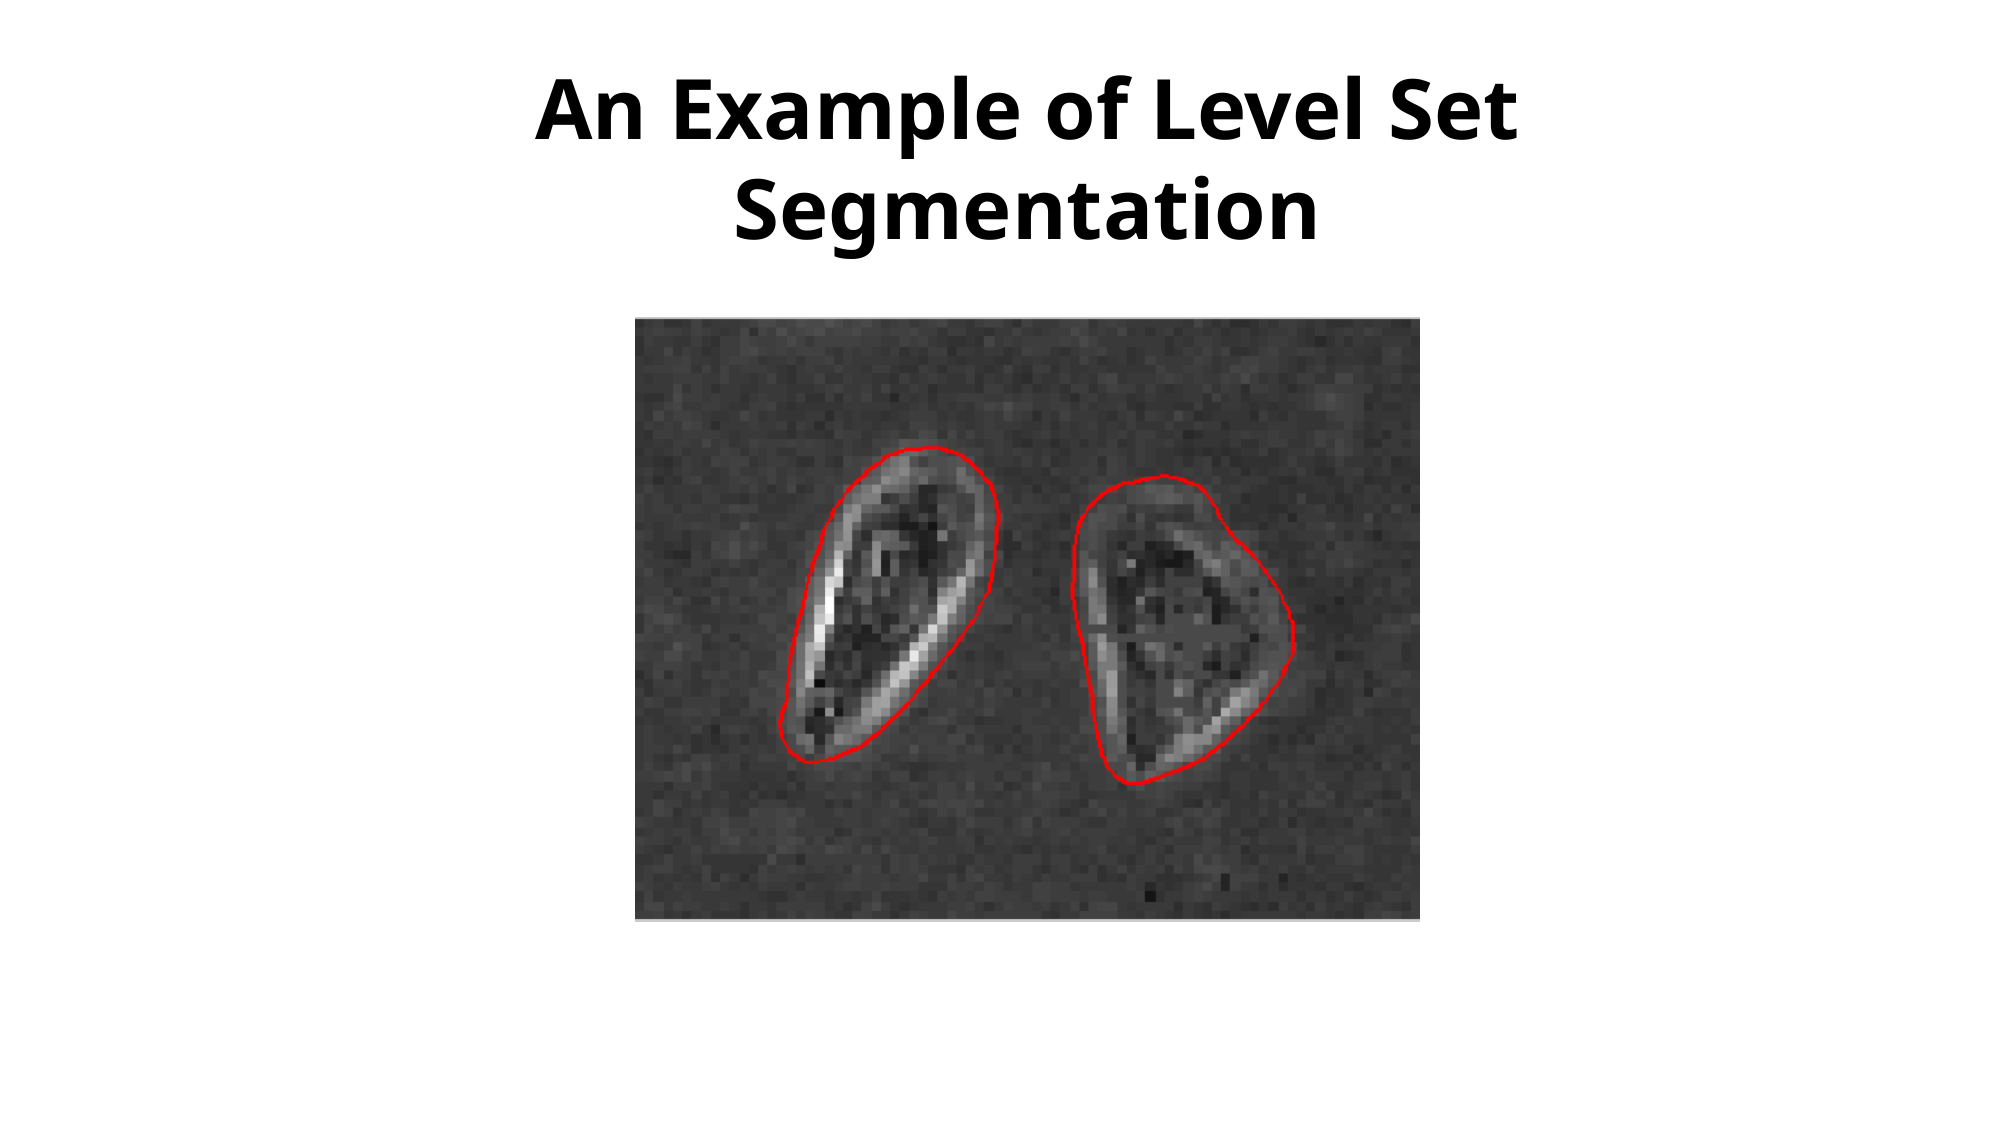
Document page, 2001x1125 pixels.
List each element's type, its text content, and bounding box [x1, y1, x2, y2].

picture [634, 316, 1422, 922]
text_box An Example of Level Set Segmentation [328, 49, 1727, 264]
